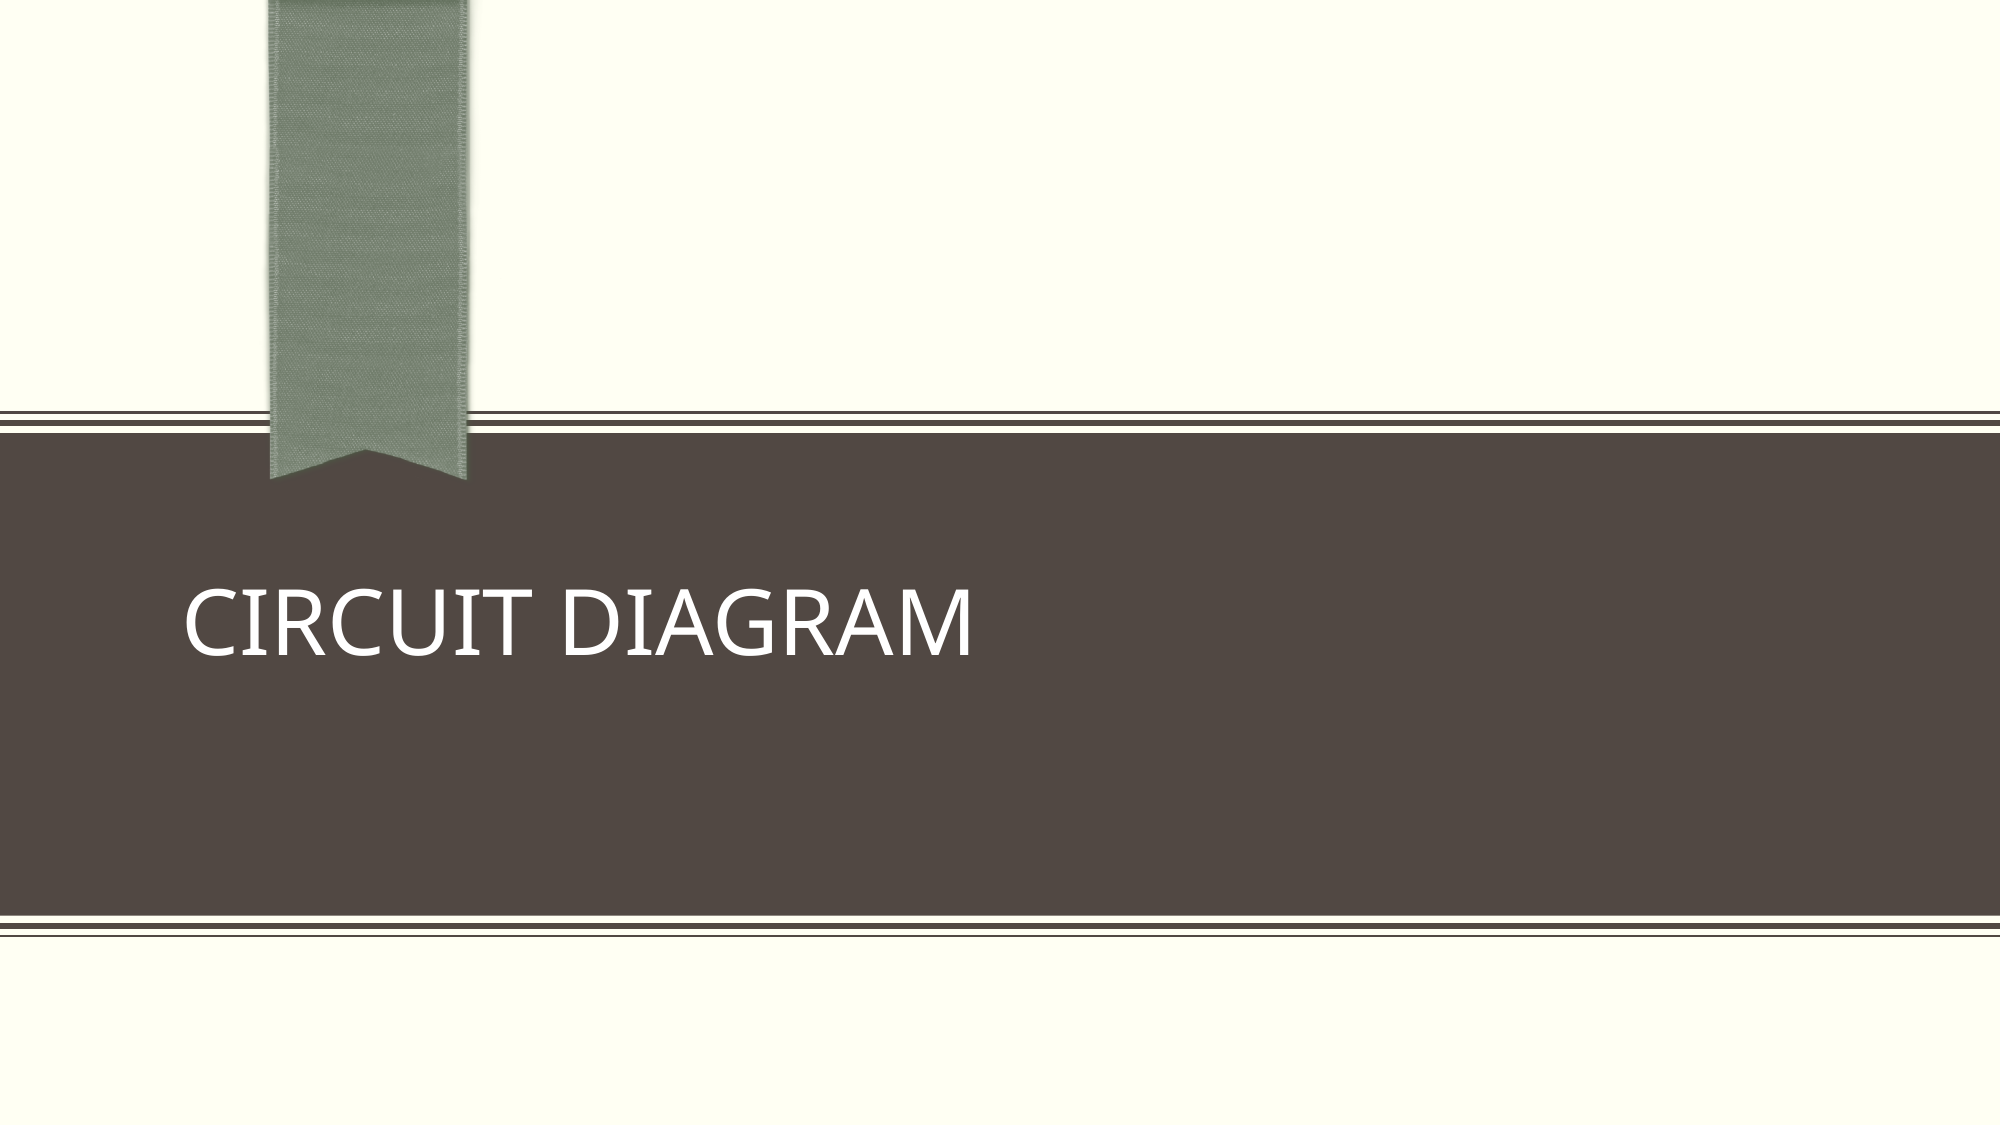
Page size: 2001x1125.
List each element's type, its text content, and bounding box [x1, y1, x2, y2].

title Circuit diagram [181, 487, 1834, 764]
